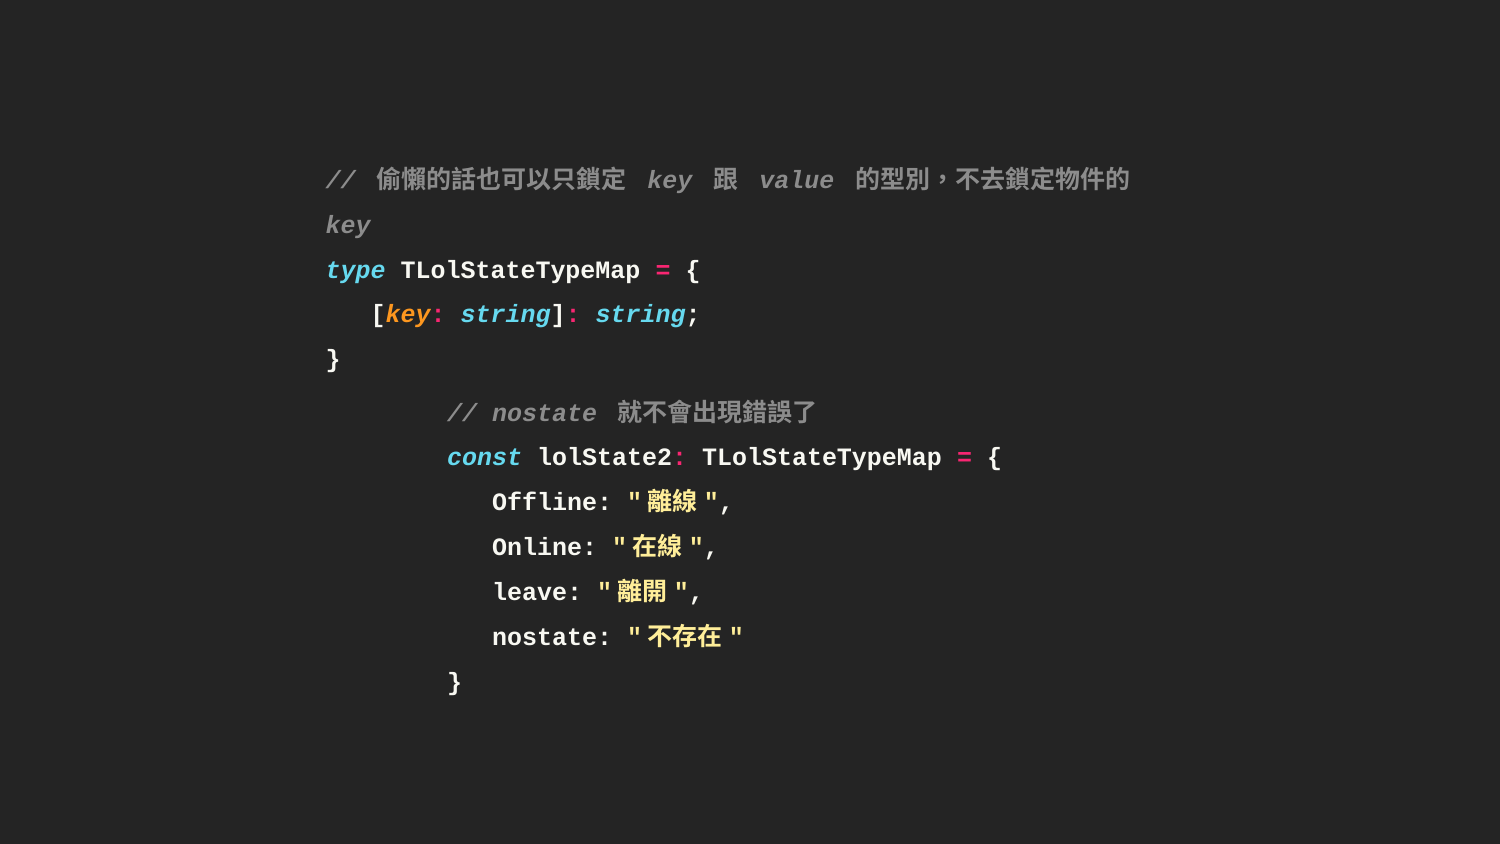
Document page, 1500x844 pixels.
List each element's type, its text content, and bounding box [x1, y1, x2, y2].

text_box // 偷懶的話也可以只鎖定 key 跟 value 的型別，不去鎖定物件的 key type TLolStateTypeMap = { [key: string]: string; } [310, 133, 1190, 388]
text_box // nostate 就不會出現錯誤了 const lolState2: TLolStateTypeMap = { Offline: "離線", Online: "在線", leave: "離開", nostate: "不存在" } [431, 366, 1068, 711]
